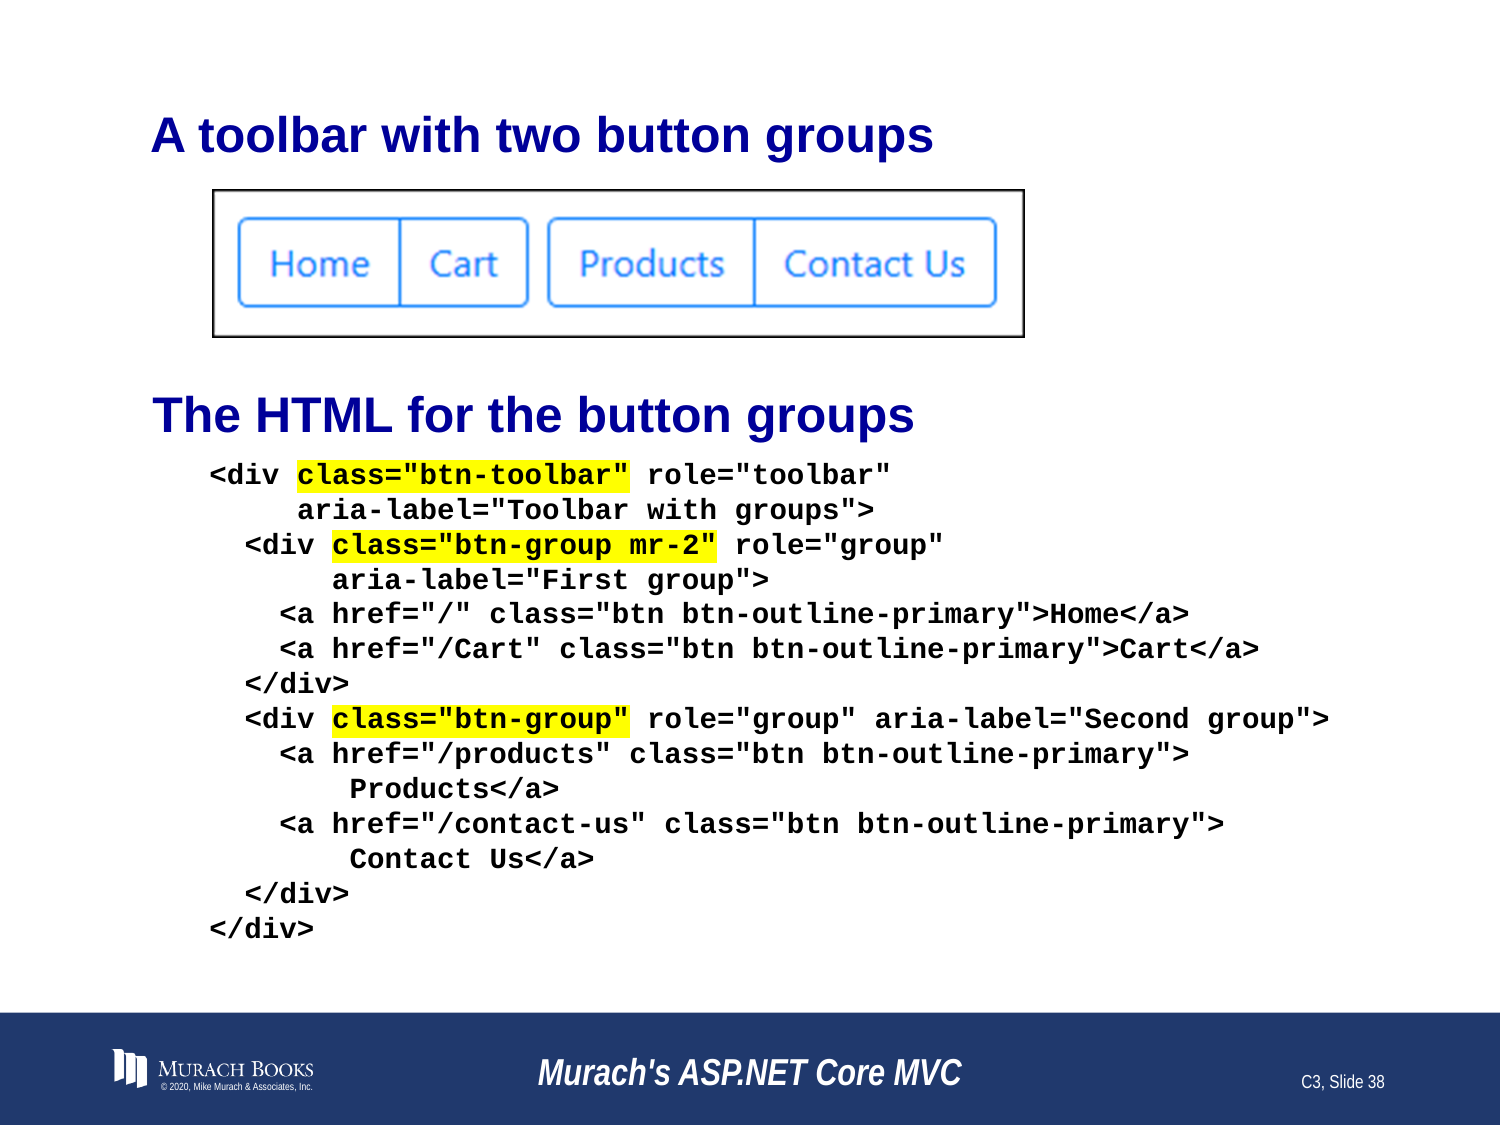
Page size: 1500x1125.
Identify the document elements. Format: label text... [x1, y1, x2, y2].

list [212, 189, 1025, 338]
slide_number Murach's ASP.NET Core MVC [463, 1025, 1050, 1100]
footer © 2020, Mike Murach & Associates, Inc. [12, 1025, 463, 1100]
list The HTML for the button groups <div class="btn-toolbar" role="toolbar" aria-label="Toolbar with groups"> <div class="btn-group mr-2" role="group" aria-label="First group"> <a href="/" class="btn btn-outline-primary">Home</a> <a href="/Cart" class="btn btn-outline-primary">Cart</a> </div> <div class="btn-group" role="group" aria-label="Second group"> <a href="/products" class="btn btn-outline-primary"> Products</a> <a href="/contact-us" class="btn btn-outline-primary"> Contact Us</a> </div> </div> [137, 375, 1350, 738]
title A toolbar with two button groups [150, 102, 1350, 164]
slide_number C3, Slide 38 [1087, 1025, 1400, 1100]
